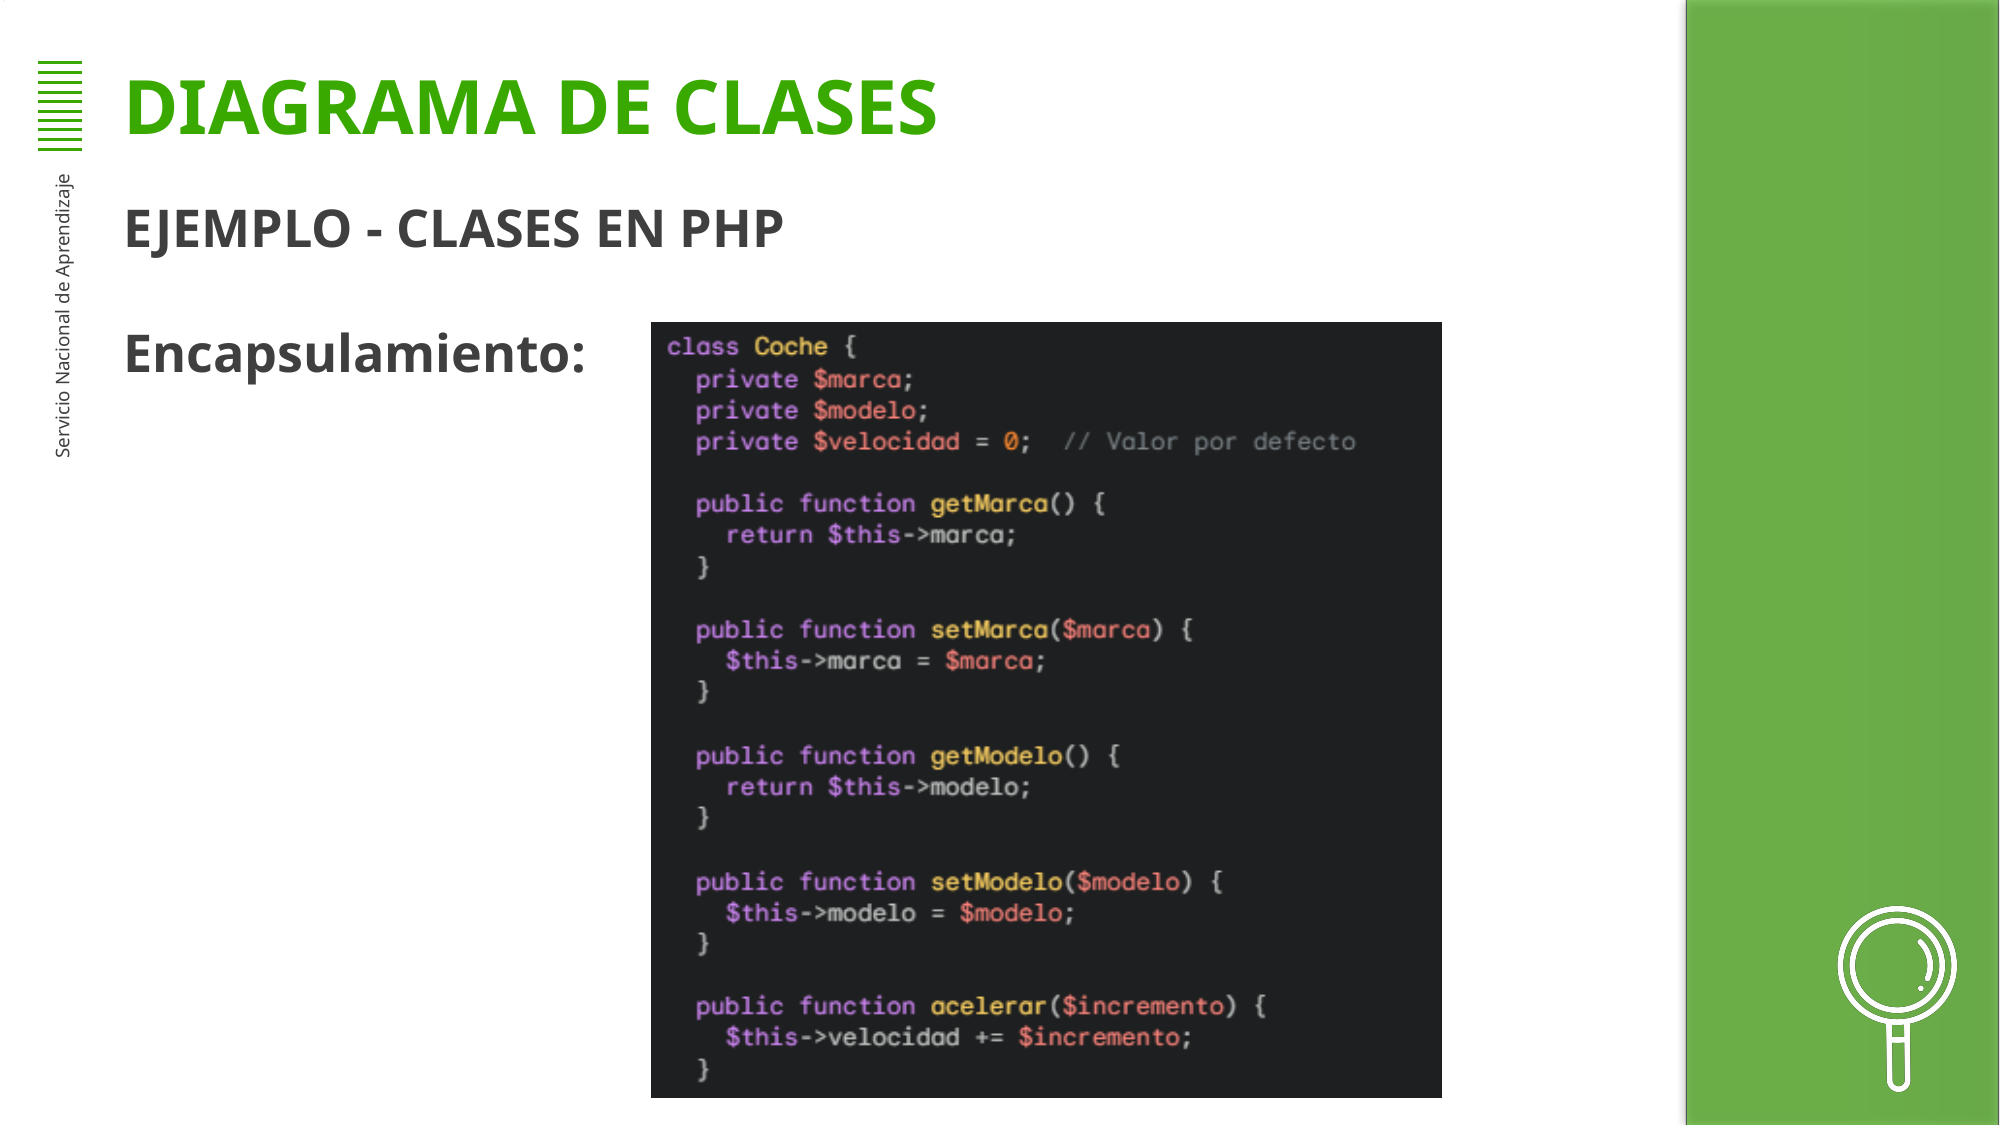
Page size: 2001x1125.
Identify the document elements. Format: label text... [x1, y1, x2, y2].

picture [1789, 882, 2000, 1097]
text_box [38, 62, 83, 150]
picture [650, 322, 1442, 1098]
text_box EJEMPLO - CLASES EN PHP Encapsulamiento: [108, 187, 1659, 391]
text_box Servicio Nacional de Aprendizaje [43, 158, 81, 485]
text_box [1685, 0, 1999, 1125]
text_box DIAGRAMA DE CLASES [108, 52, 1660, 428]
